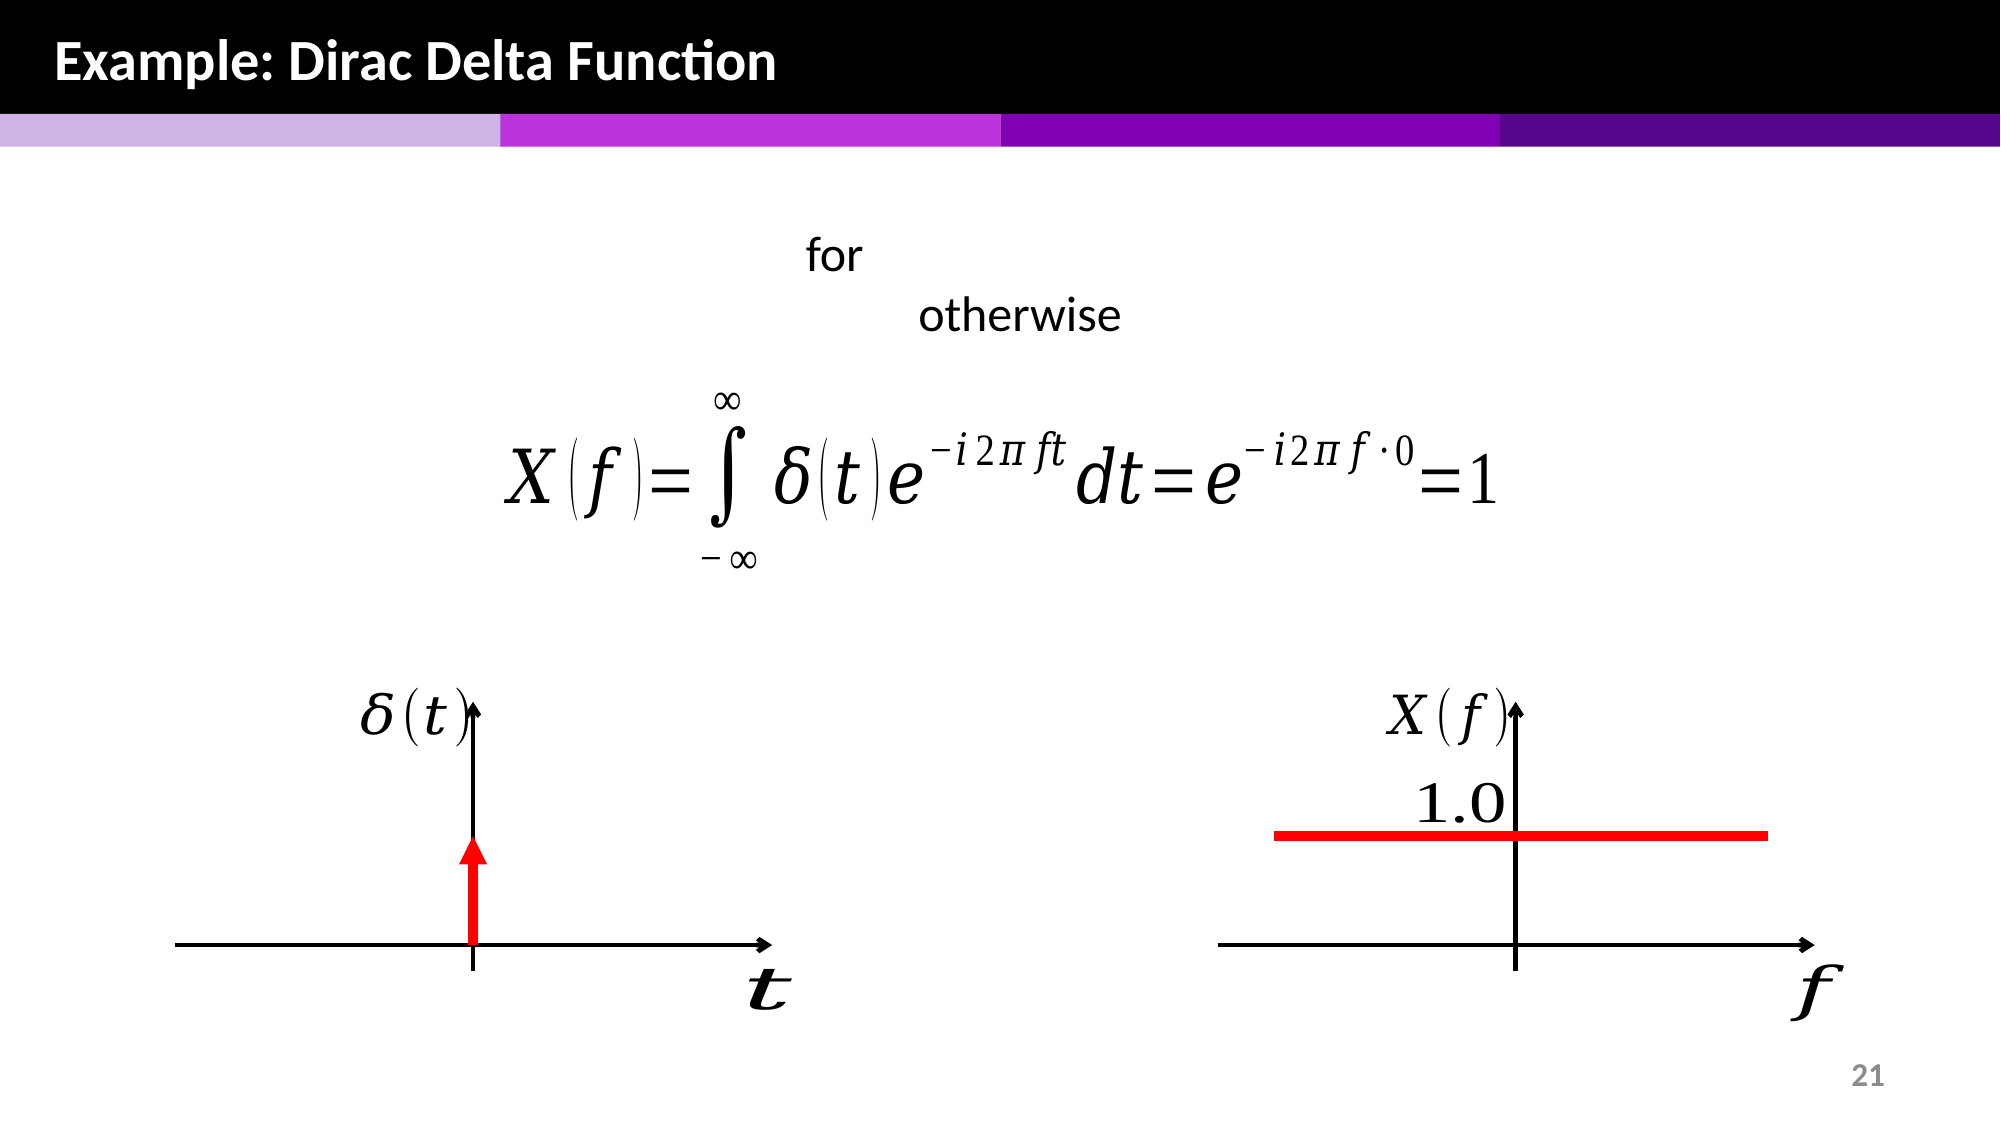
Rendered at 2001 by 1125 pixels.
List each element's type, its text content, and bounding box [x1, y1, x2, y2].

list Example: Dirac Delta Function [39, 1, 1964, 114]
